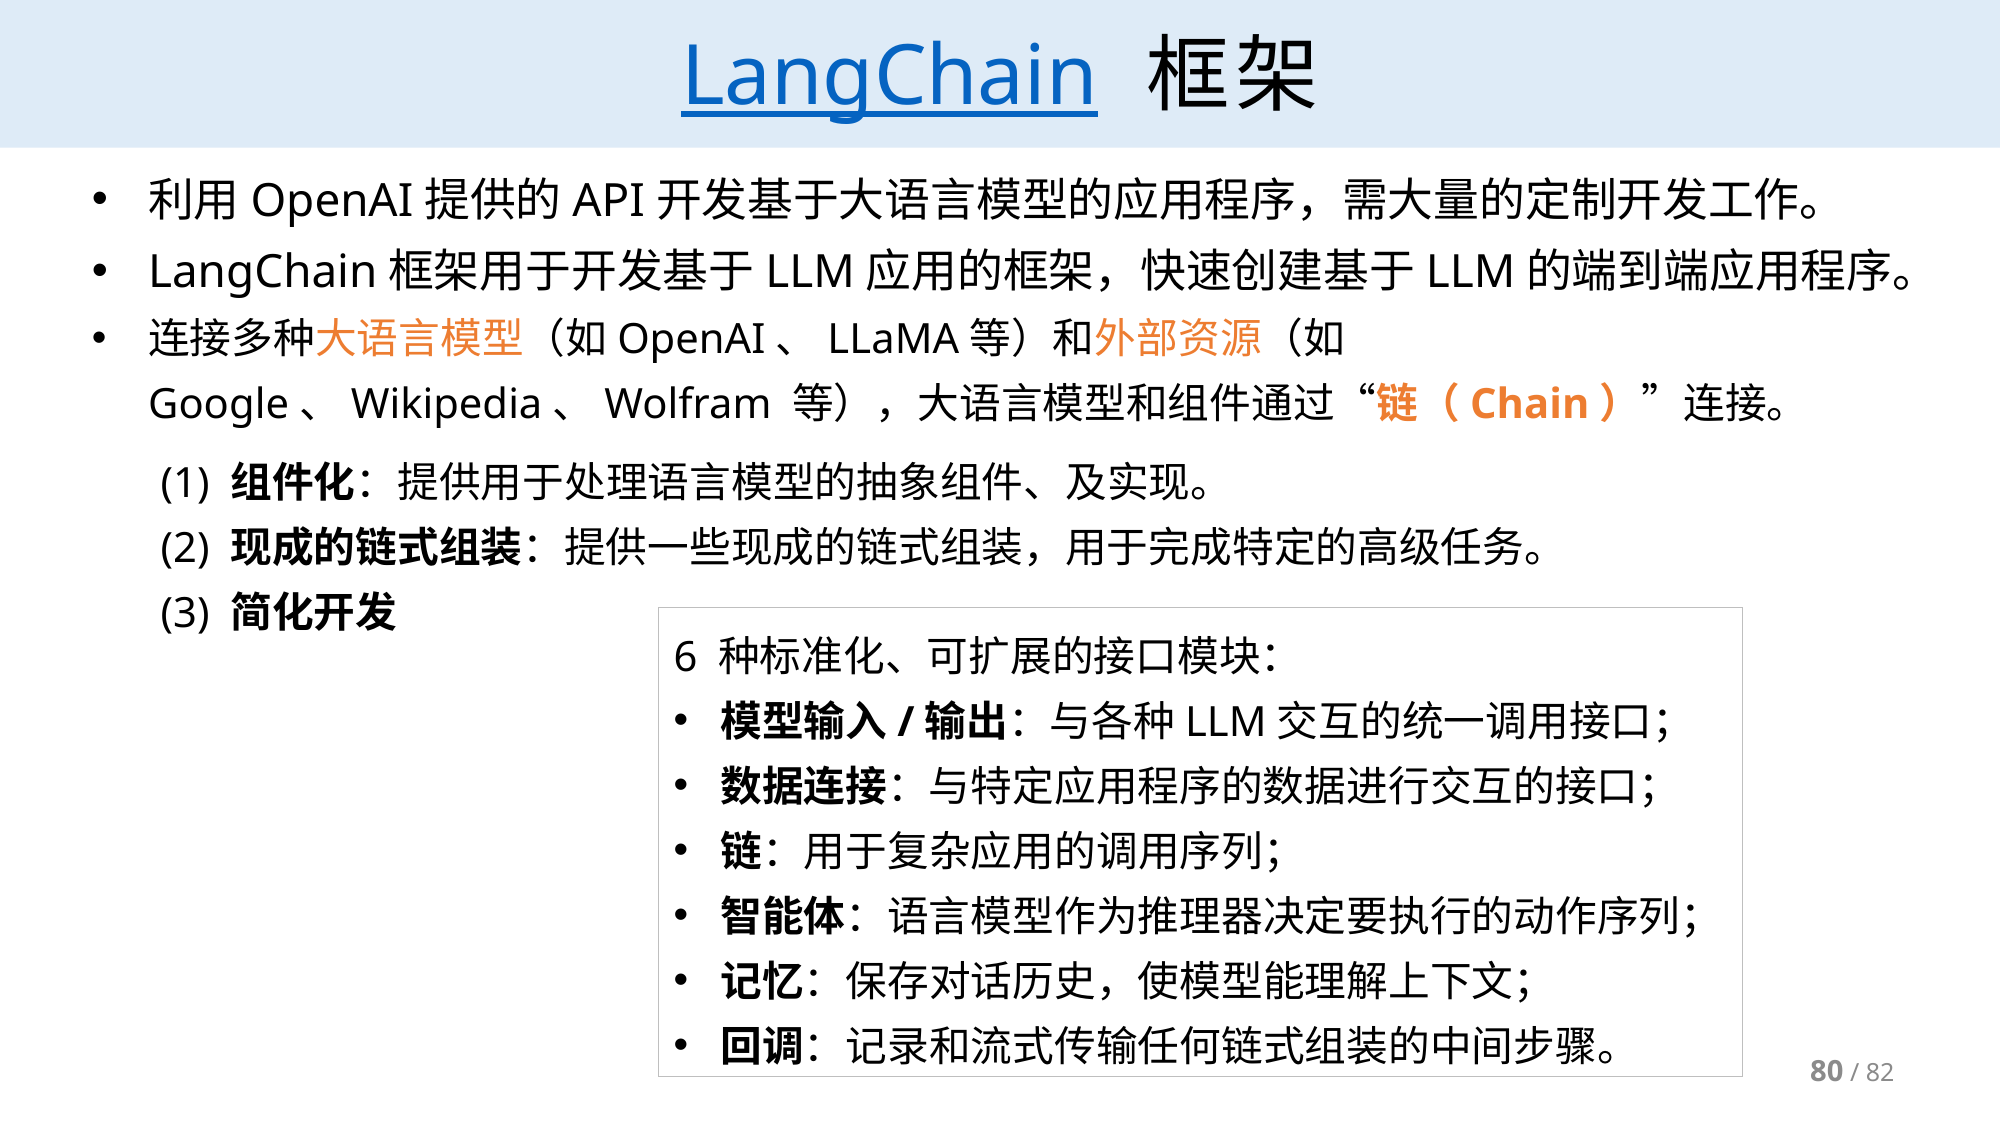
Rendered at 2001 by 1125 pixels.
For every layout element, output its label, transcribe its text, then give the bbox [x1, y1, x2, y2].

slide_number 80 / 82 [1726, 1042, 1910, 1103]
text_box (1) 组件化：提供用于处理语言模型的抽象组件、及实现。 (2) 现成的链式组装：提供一些现成的链式组装，用于完成特定的高级任务。 (3) 简化开发 [145, 433, 1703, 644]
text_box 6 种标准化、可扩展的接口模块： 模型输入/输出：与各种LLM交互的统一调用接口； 数据连接：与特定应用程序的数据进行交互的接口； 链：用于复杂应用的调用序列； 智能体：语言模型作为推理器决定要执行的动作序列； 记忆：保存对话历史，使模型能理解上下文； 回调：记录和流式传输任何链式组装的中间步骤。 [658, 607, 1743, 1077]
text_box 利用OpenAI提供的API开发基于大语言模型的应用程序，需大量的定制开发工作。 LangChain框架用于开发基于LLM应用的框架，快速创建基于LLM的端到端应用程序。 连接多种大语言模型（如OpenAI、LLaMA等）和外部资源（如Google、Wikipedia、Wolfram 等），大语言模型和组件通过“链（Chain）”连接。 [77, 146, 1966, 435]
title LangChain 框架 [0, 0, 2000, 148]
